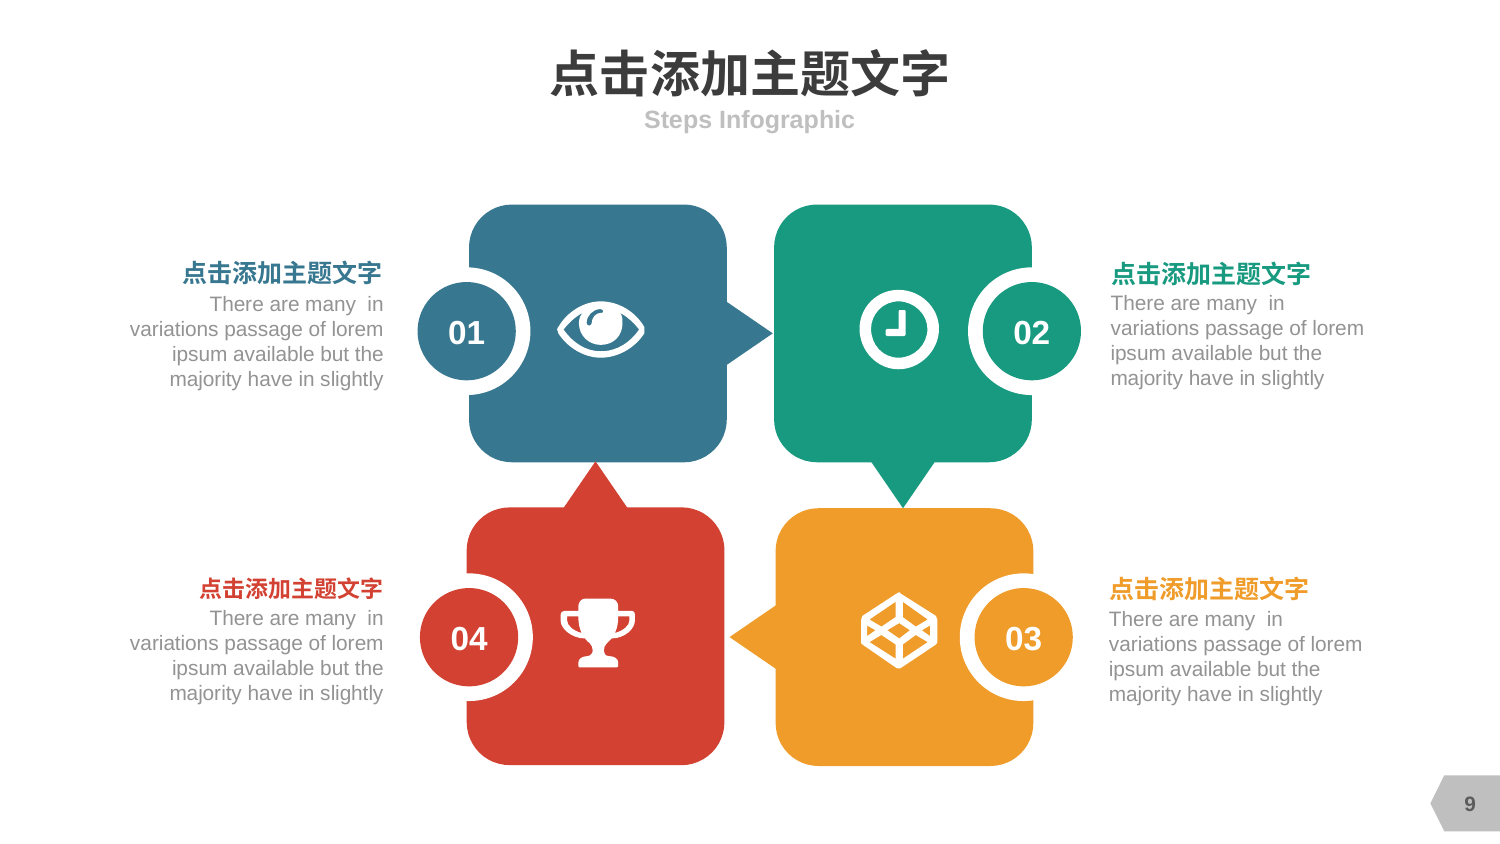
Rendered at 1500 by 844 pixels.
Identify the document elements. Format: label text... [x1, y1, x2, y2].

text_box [959, 573, 1088, 702]
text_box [116, 257, 384, 392]
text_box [1110, 257, 1374, 392]
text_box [967, 267, 1096, 396]
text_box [1108, 573, 1365, 707]
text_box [118, 574, 384, 707]
list Steps Infographic [412, 101, 1088, 135]
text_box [402, 267, 531, 396]
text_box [752, 484, 1011, 790]
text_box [773, 204, 1033, 509]
title 点击添加主题文字 [287, 43, 1213, 102]
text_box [491, 181, 750, 486]
slide_number 9 [1432, 780, 1500, 826]
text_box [404, 573, 534, 702]
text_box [466, 461, 725, 766]
